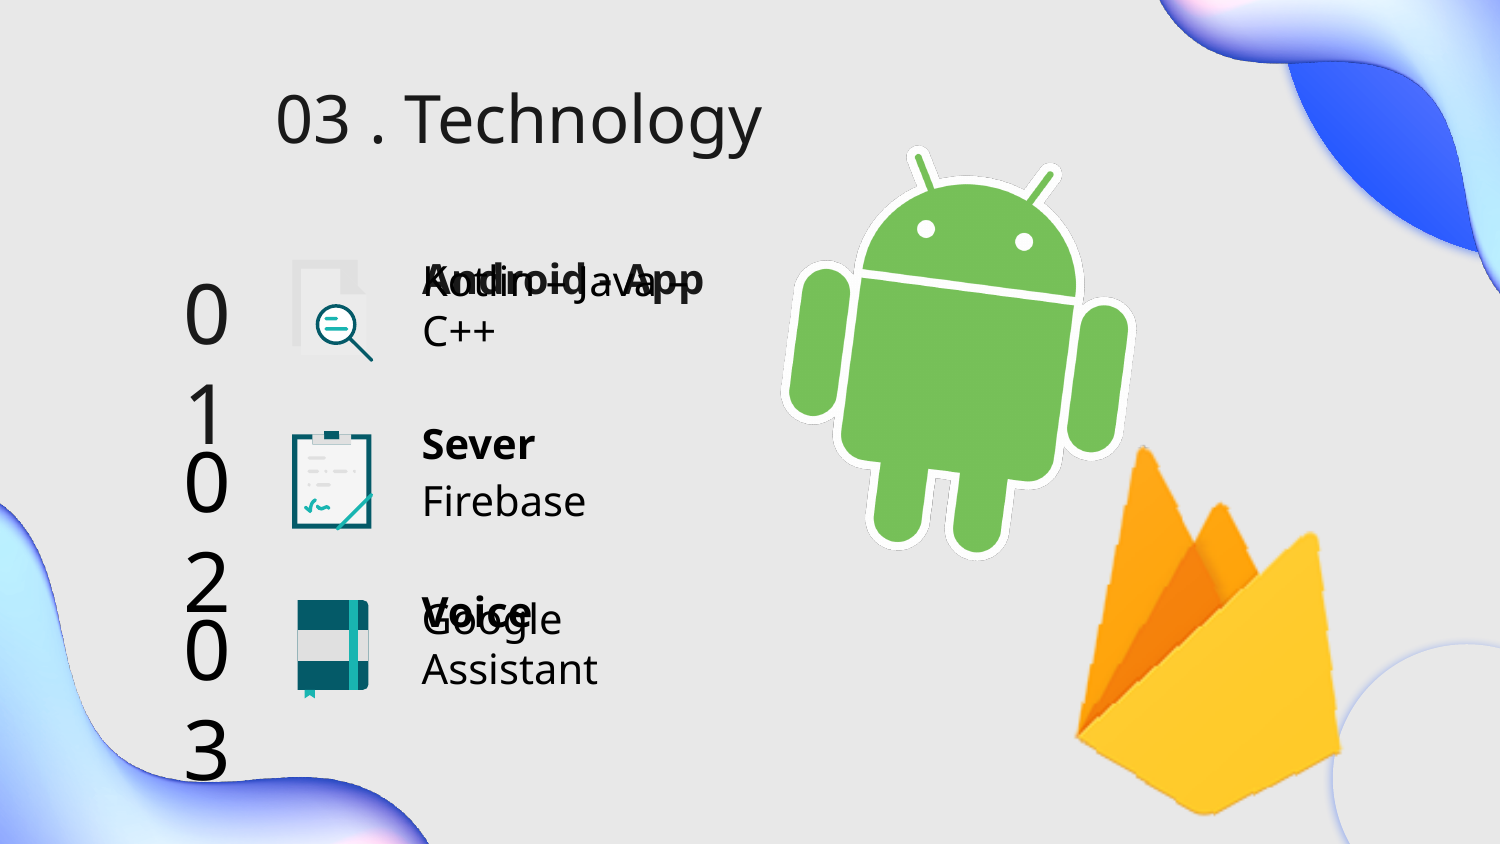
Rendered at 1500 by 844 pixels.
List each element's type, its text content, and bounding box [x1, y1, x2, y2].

text_box Kotlin – Java – C++ [407, 296, 751, 371]
text_box Sever [406, 420, 750, 465]
text_box Android - App [407, 251, 751, 296]
text_box Google Assistant [406, 633, 750, 708]
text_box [297, 599, 369, 699]
text_box Firebase [406, 465, 750, 540]
picture [0, 376, 468, 844]
picture [1126, 0, 1500, 405]
text_box 03 [121, 581, 246, 665]
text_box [291, 259, 375, 362]
title 01 [121, 246, 246, 321]
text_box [291, 430, 375, 531]
text_box Voice [406, 588, 750, 633]
text_box 03 . Technology [121, 99, 778, 172]
picture [762, 132, 1424, 843]
text_box 02 [121, 413, 246, 497]
